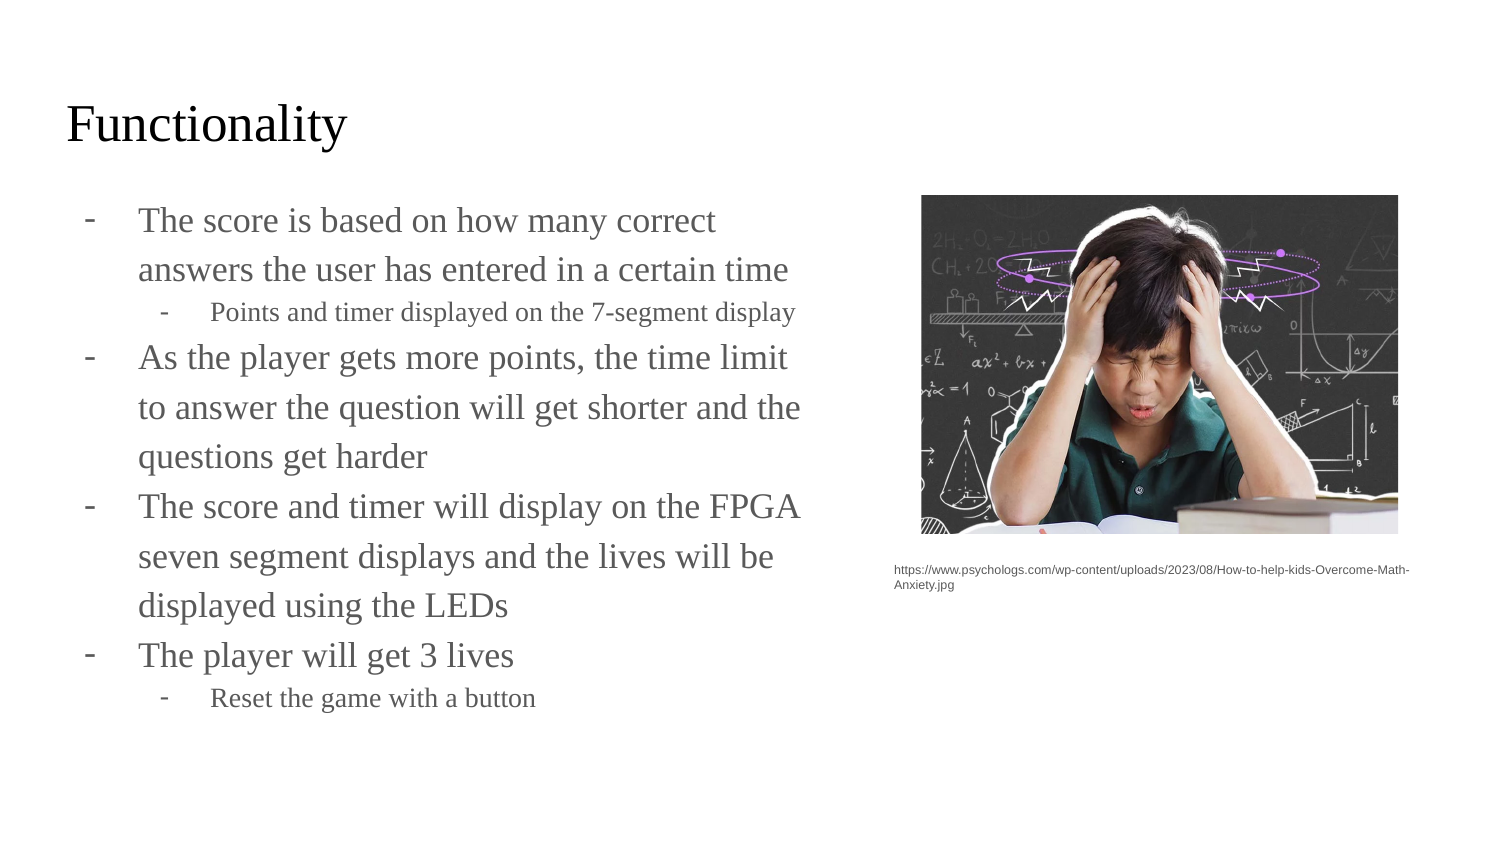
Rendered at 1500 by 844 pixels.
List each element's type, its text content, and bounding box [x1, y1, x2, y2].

text_box https://www.psychologs.com/wp-content/uploads/2023/08/How-to-help-kids-Overcome-Math-Anxiety.jpg [879, 546, 1467, 585]
picture [921, 195, 1399, 535]
title Functionality [51, 72, 1449, 167]
list The score is based on how many correct answers the user has entered in a certain time Points and timer displayed on the 7-segment display As the player gets more points, the time limit to answer the question will get shorter and the questions get harder The score and timer will display on the FPGA seven segment displays and the lives will be displayed using the LEDs The player will get 3 lives Reset the game with a button [51, 174, 824, 804]
